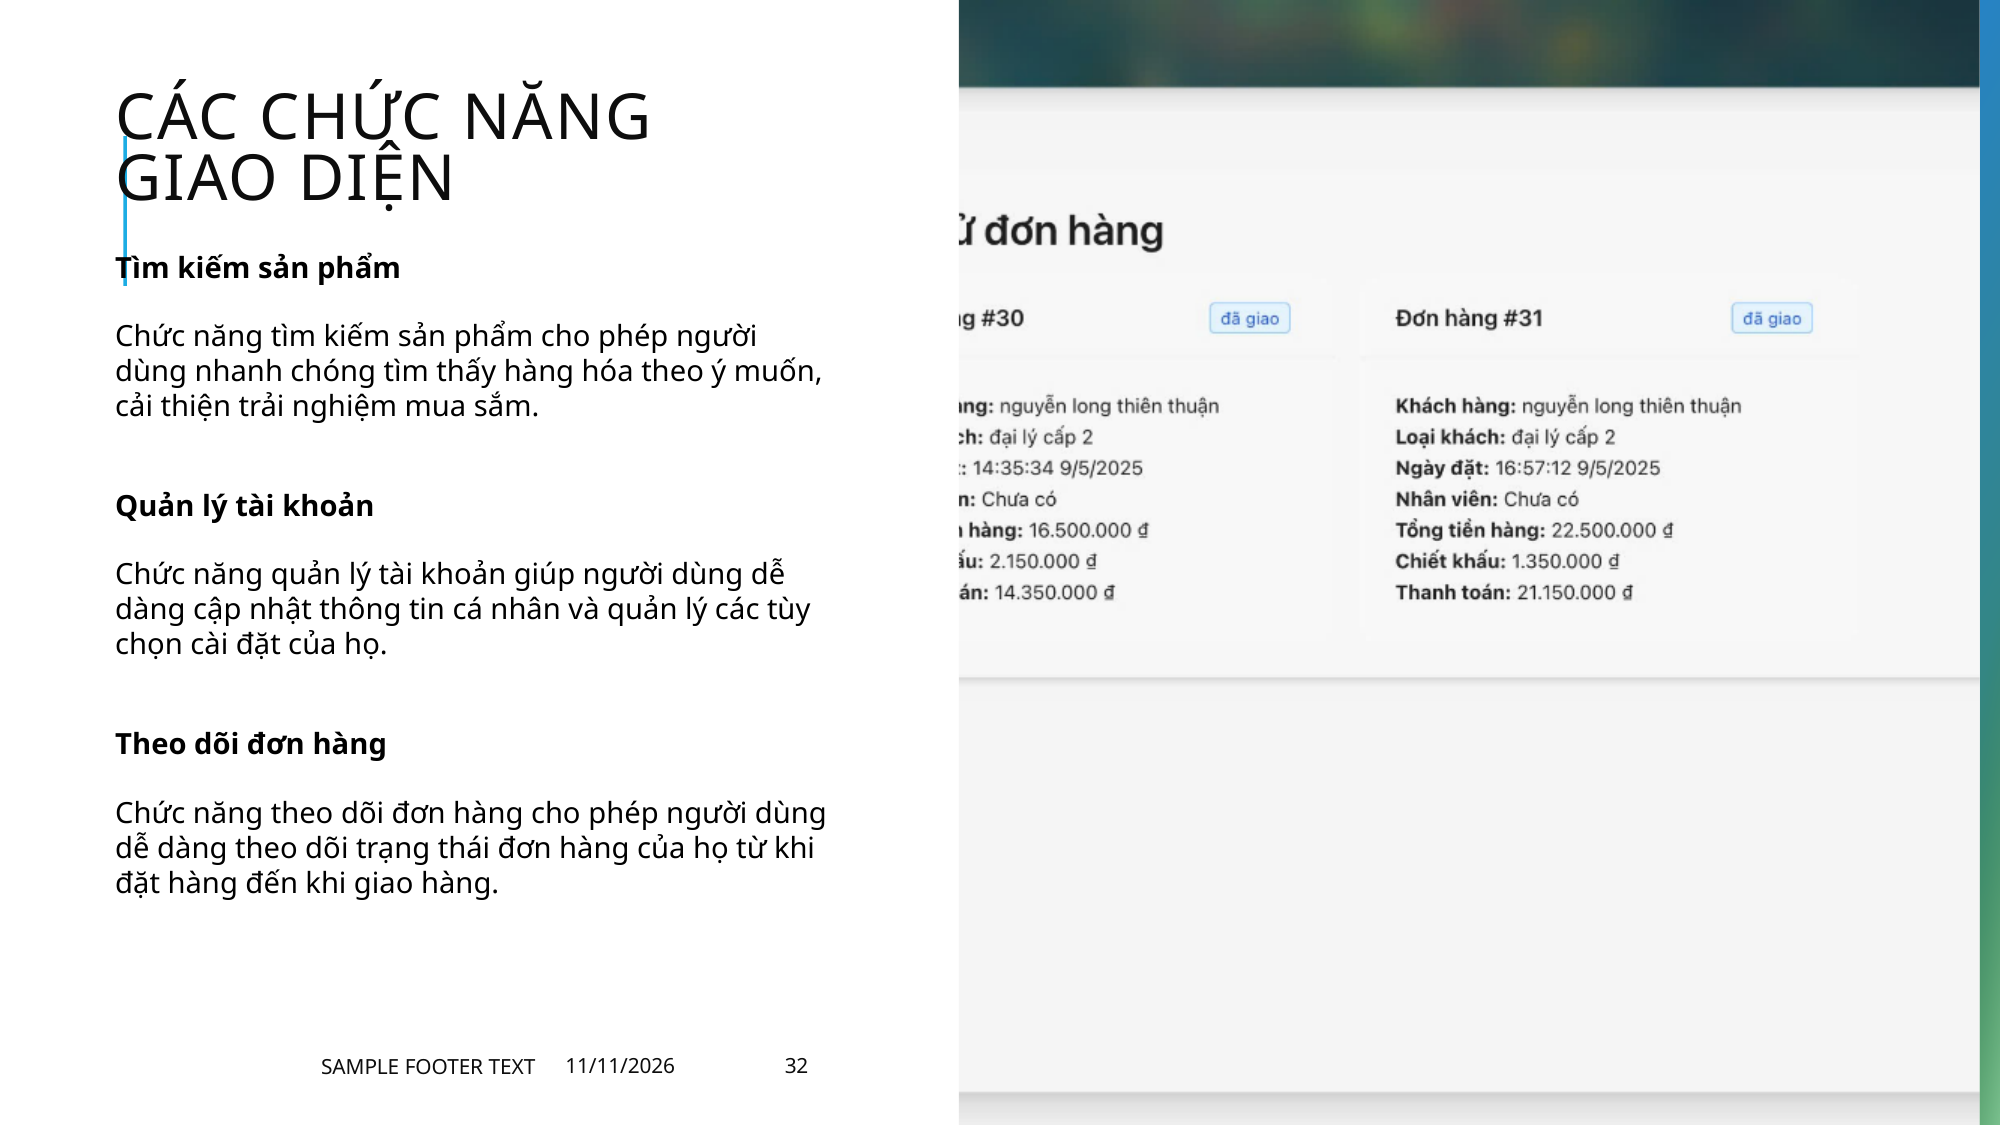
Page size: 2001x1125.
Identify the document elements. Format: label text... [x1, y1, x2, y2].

footer Sample Footer Text [100, 1036, 551, 1097]
slide_number 32 [769, 1036, 851, 1097]
title Các chức năng giao diện [100, 82, 851, 221]
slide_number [551, 1036, 769, 1097]
picture [958, 0, 1980, 1125]
text_box Tìm kiếm sản phẩm Chức năng tìm kiếm sản phẩm cho phép người dùng nhanh chóng tìm thấy hàng hóa theo ý muốn, cải thiện trải nghiệm mua sắm. Quản lý tài khoản Chức năng quản lý tài khoản giúp người dùng dễ dàng cập nhật thông tin cá nhân và quản lý các tùy chọn cài đặt của họ. Theo dõi đơn hàng Chức năng theo dõi đơn hàng cho phép người dùng dễ dàng theo dõi trạng thái đơn hàng của họ từ khi đặt hàng đến khi giao hàng. [100, 241, 851, 1026]
